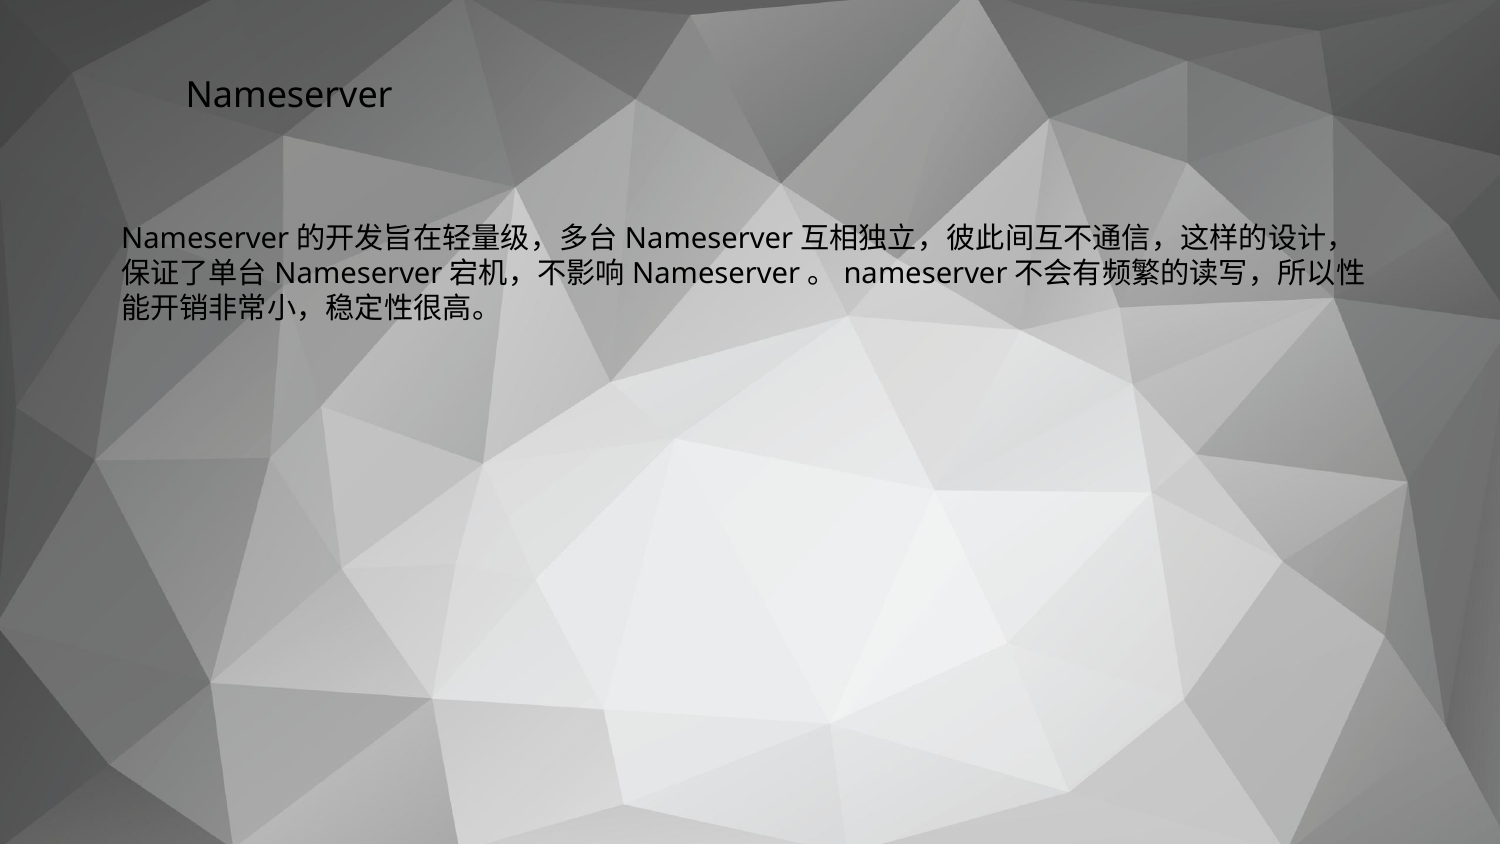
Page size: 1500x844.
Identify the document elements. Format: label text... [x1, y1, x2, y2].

picture [0, 0, 1500, 844]
text_box Nameserver的开发旨在轻量级，多台Nameserver互相独立，彼此间互不通信，这样的设计，保证了单台Nameserver宕机，不影响Nameserver。nameserver不会有频繁的读写，所以性能开销非常小，稳定性很高。 [106, 211, 1391, 332]
title Nameserver [170, 68, 1134, 123]
